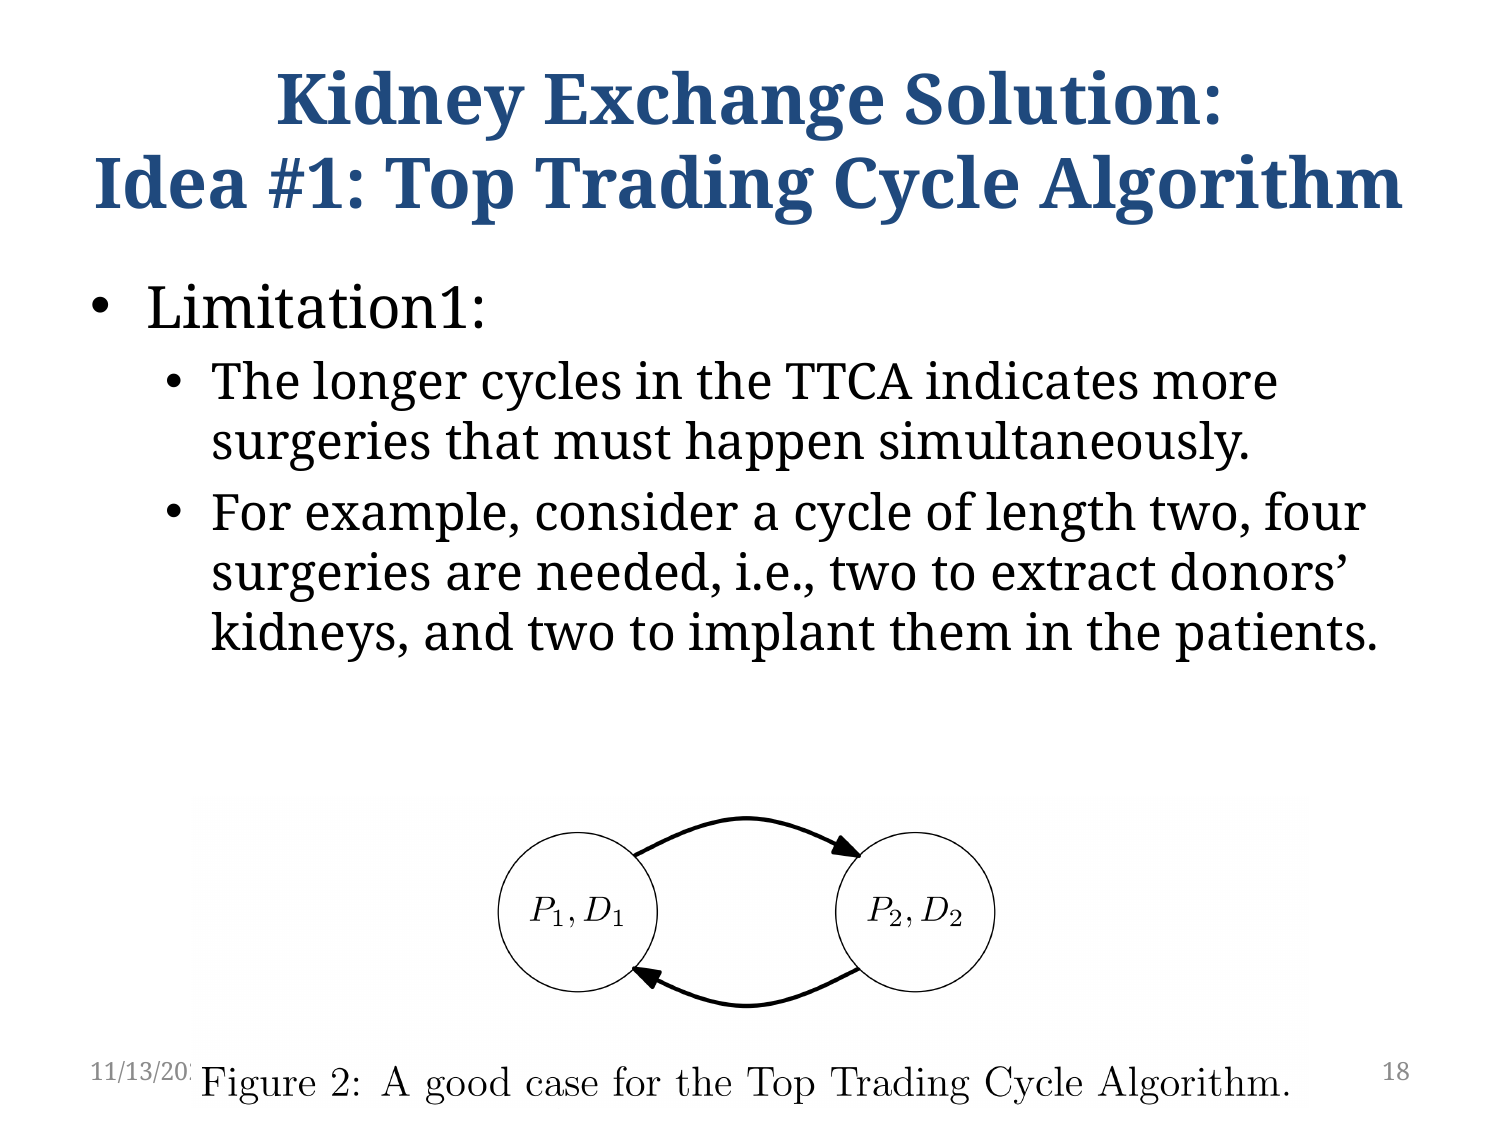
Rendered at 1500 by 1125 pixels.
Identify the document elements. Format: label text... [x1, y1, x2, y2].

picture [191, 795, 1309, 1108]
slide_number 18 [1313, 1042, 1425, 1103]
list Limitation1: The longer cycles in the TTCA indicates more surgeries that must happen simultaneously. For example, consider a cycle of length two, four surgeries are needed, i.e., two to extract donors’ kidneys, and two to implant them in the patients. [75, 262, 1425, 1005]
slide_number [75, 1042, 186, 1103]
title Kidney Exchange Solution: Idea #1: Top Trading Cycle Algorithm [75, 45, 1425, 233]
